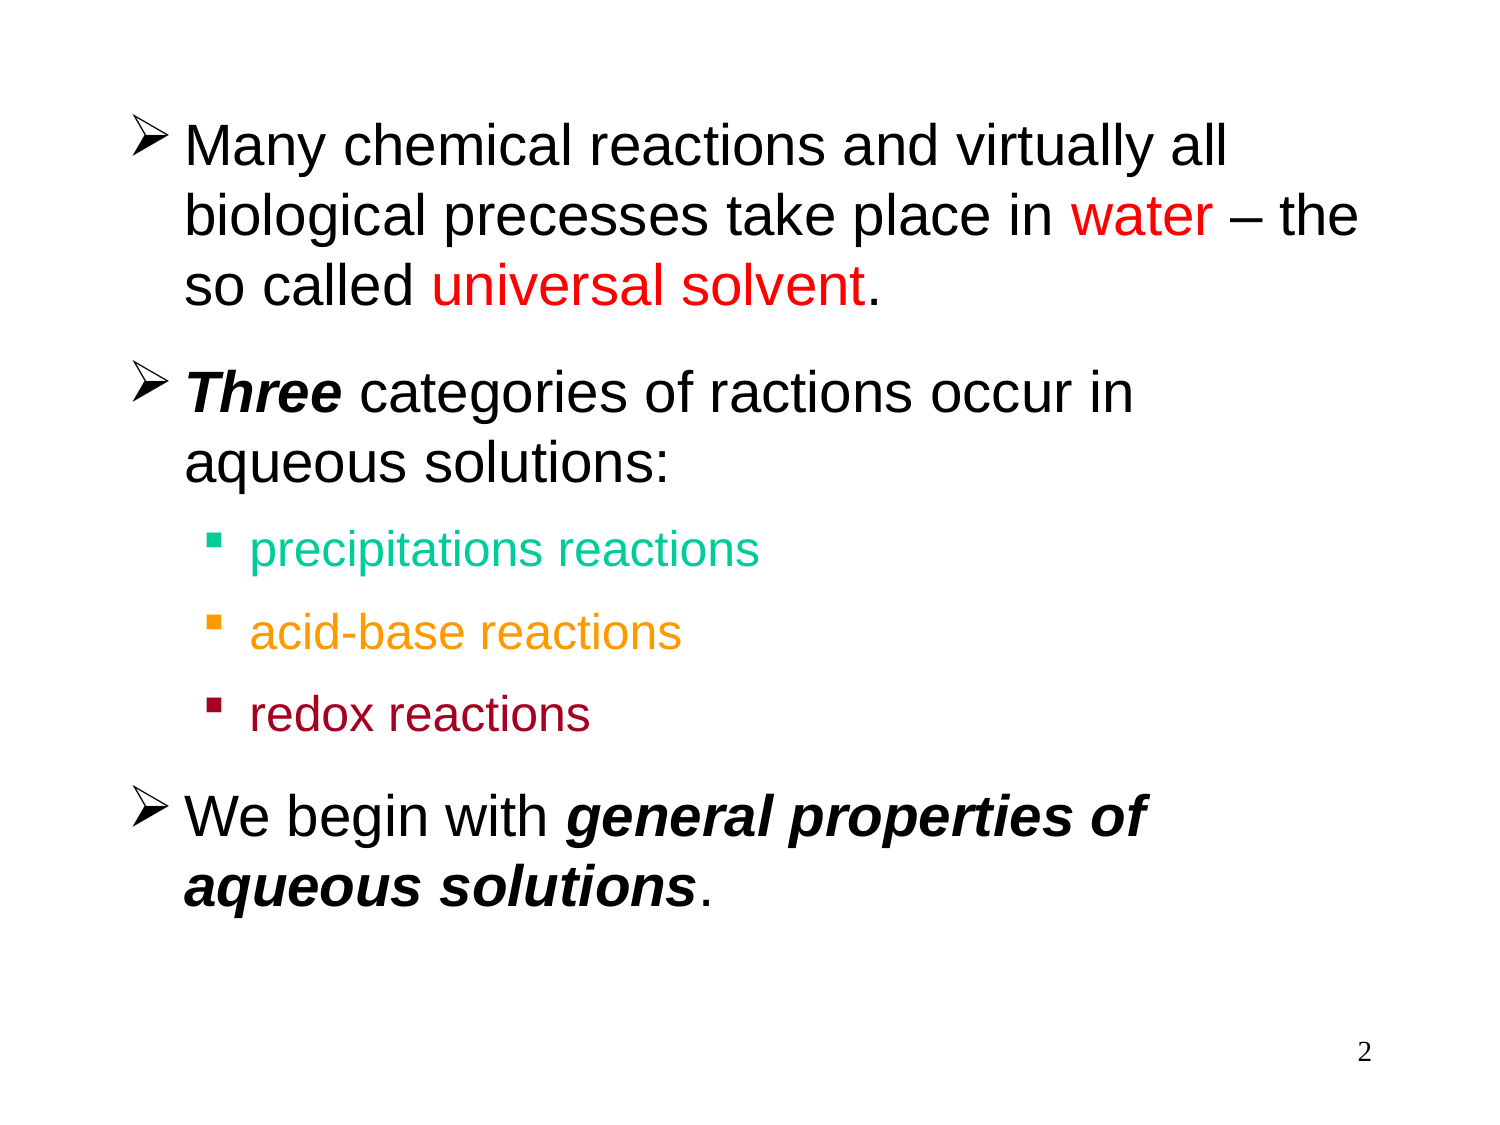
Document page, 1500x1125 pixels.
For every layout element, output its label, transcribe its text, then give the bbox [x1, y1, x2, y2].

slide_number 2 [1074, 1024, 1388, 1101]
list Many chemical reactions and virtually all biological precesses take place in water – the so called universal solvent. Three categories of ractions occur in aqueous solutions: precipitations reactions acid-base reactions redox reactions We begin with general properties of aqueous solutions. [112, 99, 1388, 1000]
